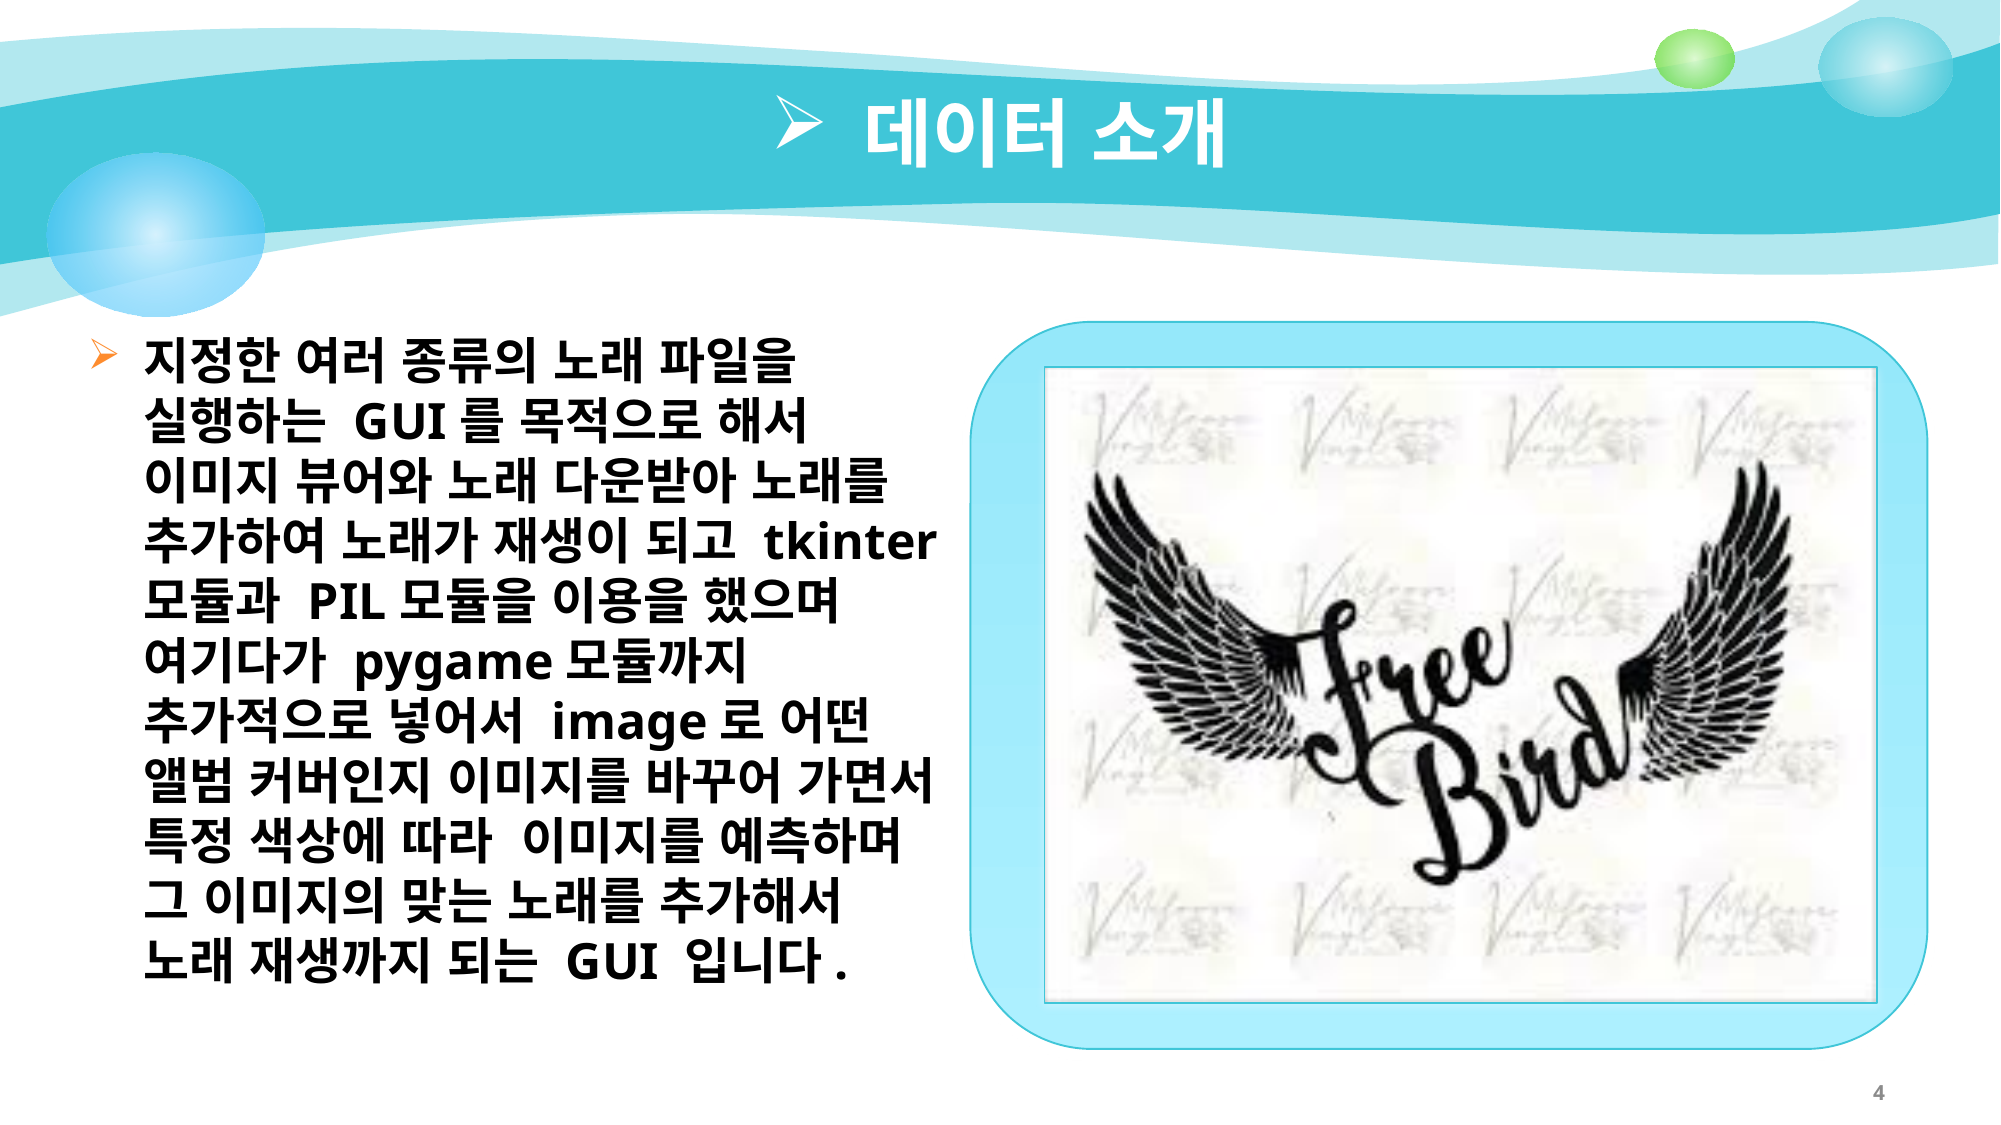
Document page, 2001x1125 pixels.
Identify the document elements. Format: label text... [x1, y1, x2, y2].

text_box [970, 321, 1928, 1050]
slide_number 4 [1433, 1072, 1900, 1113]
title 데이터 소개 [99, 37, 1900, 225]
list 지정한 여러 종류의 노래 파일을 실행하는 GUI를 목적으로 해서 이미지 뷰어와 노래 다운받아 노래를 추가하여 노래가 재생이 되고 tkinter모듈과 PIL모듈을 이용을 했으며 여기다가 pygame모듈까지 추가적으로 넣어서 image로 어떤 앨범 커버인지 이미지를 바꾸어 가면서 특정 색상에 따라 이미지를 예측하며 그 이미지의 맞는 노래를 추가해서 노래 재생까지 되는 GUI 입니다. [72, 321, 956, 1049]
